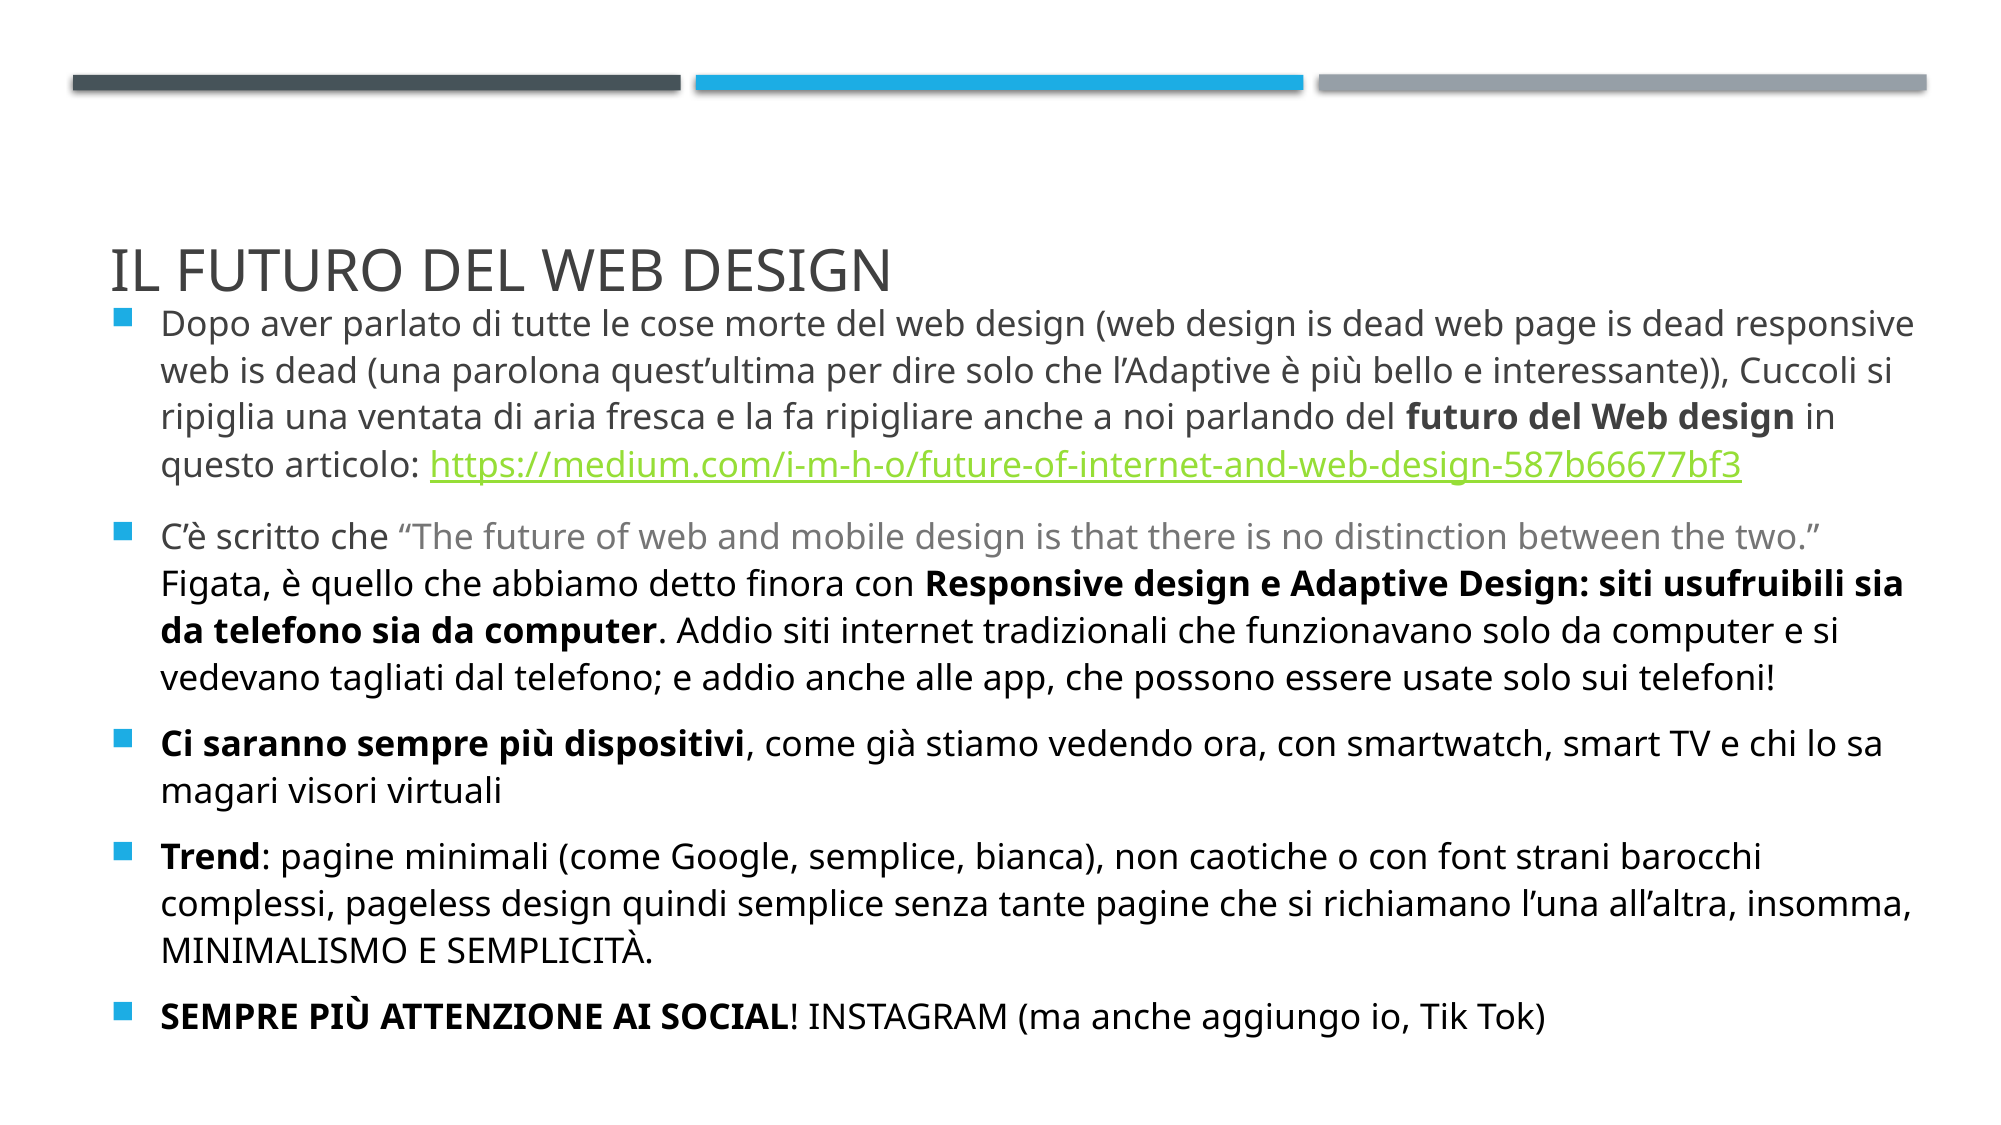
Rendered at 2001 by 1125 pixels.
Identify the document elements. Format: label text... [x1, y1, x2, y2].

title Il futuro del web design [95, 115, 1905, 311]
list Dopo aver parlato di tutte le cose morte del web design (web design is dead web page is dead responsive web is dead (una parolona quest’ultima per dire solo che l’Adaptive è più bello e interessante)), Cuccoli si ripiglia una ventata di aria fresca e la fa ripigliare anche a noi parlando del futuro del Web design in questo articolo: https://medium.com/i-m-h-o/future-of-internet-and-web-design-587b66677bf3 C’è scritto che “The future of web and mobile design is that there is no distinction between the two.” Figata, è quello che abbiamo detto finora con Responsive design e Adaptive Design: siti usufruibili sia da telefono sia da computer. Addio siti internet tradizionali che funzionavano solo da computer e si vedevano tagliati dal telefono; e addio anche alle app, che possono essere usate solo sui telefoni! Ci saranno sempre più dispositivi, come già stiamo vedendo ora, con smartwatch, smart TV e chi lo sa magari visori virtuali Trend: pagine minimali (come Google, semplice, bianca), non caotiche o con font strani barocchi complessi, pageless design quindi semplice senza tante pagine che si richiamano l’una all’altra, insomma, MINIMALISMO E SEMPLICITÀ. SEMPRE PIÙ ATTENZIONE AI SOCIAL! INSTAGRAM (ma anche aggiungo io, Tik Tok) [95, 351, 1944, 1049]
